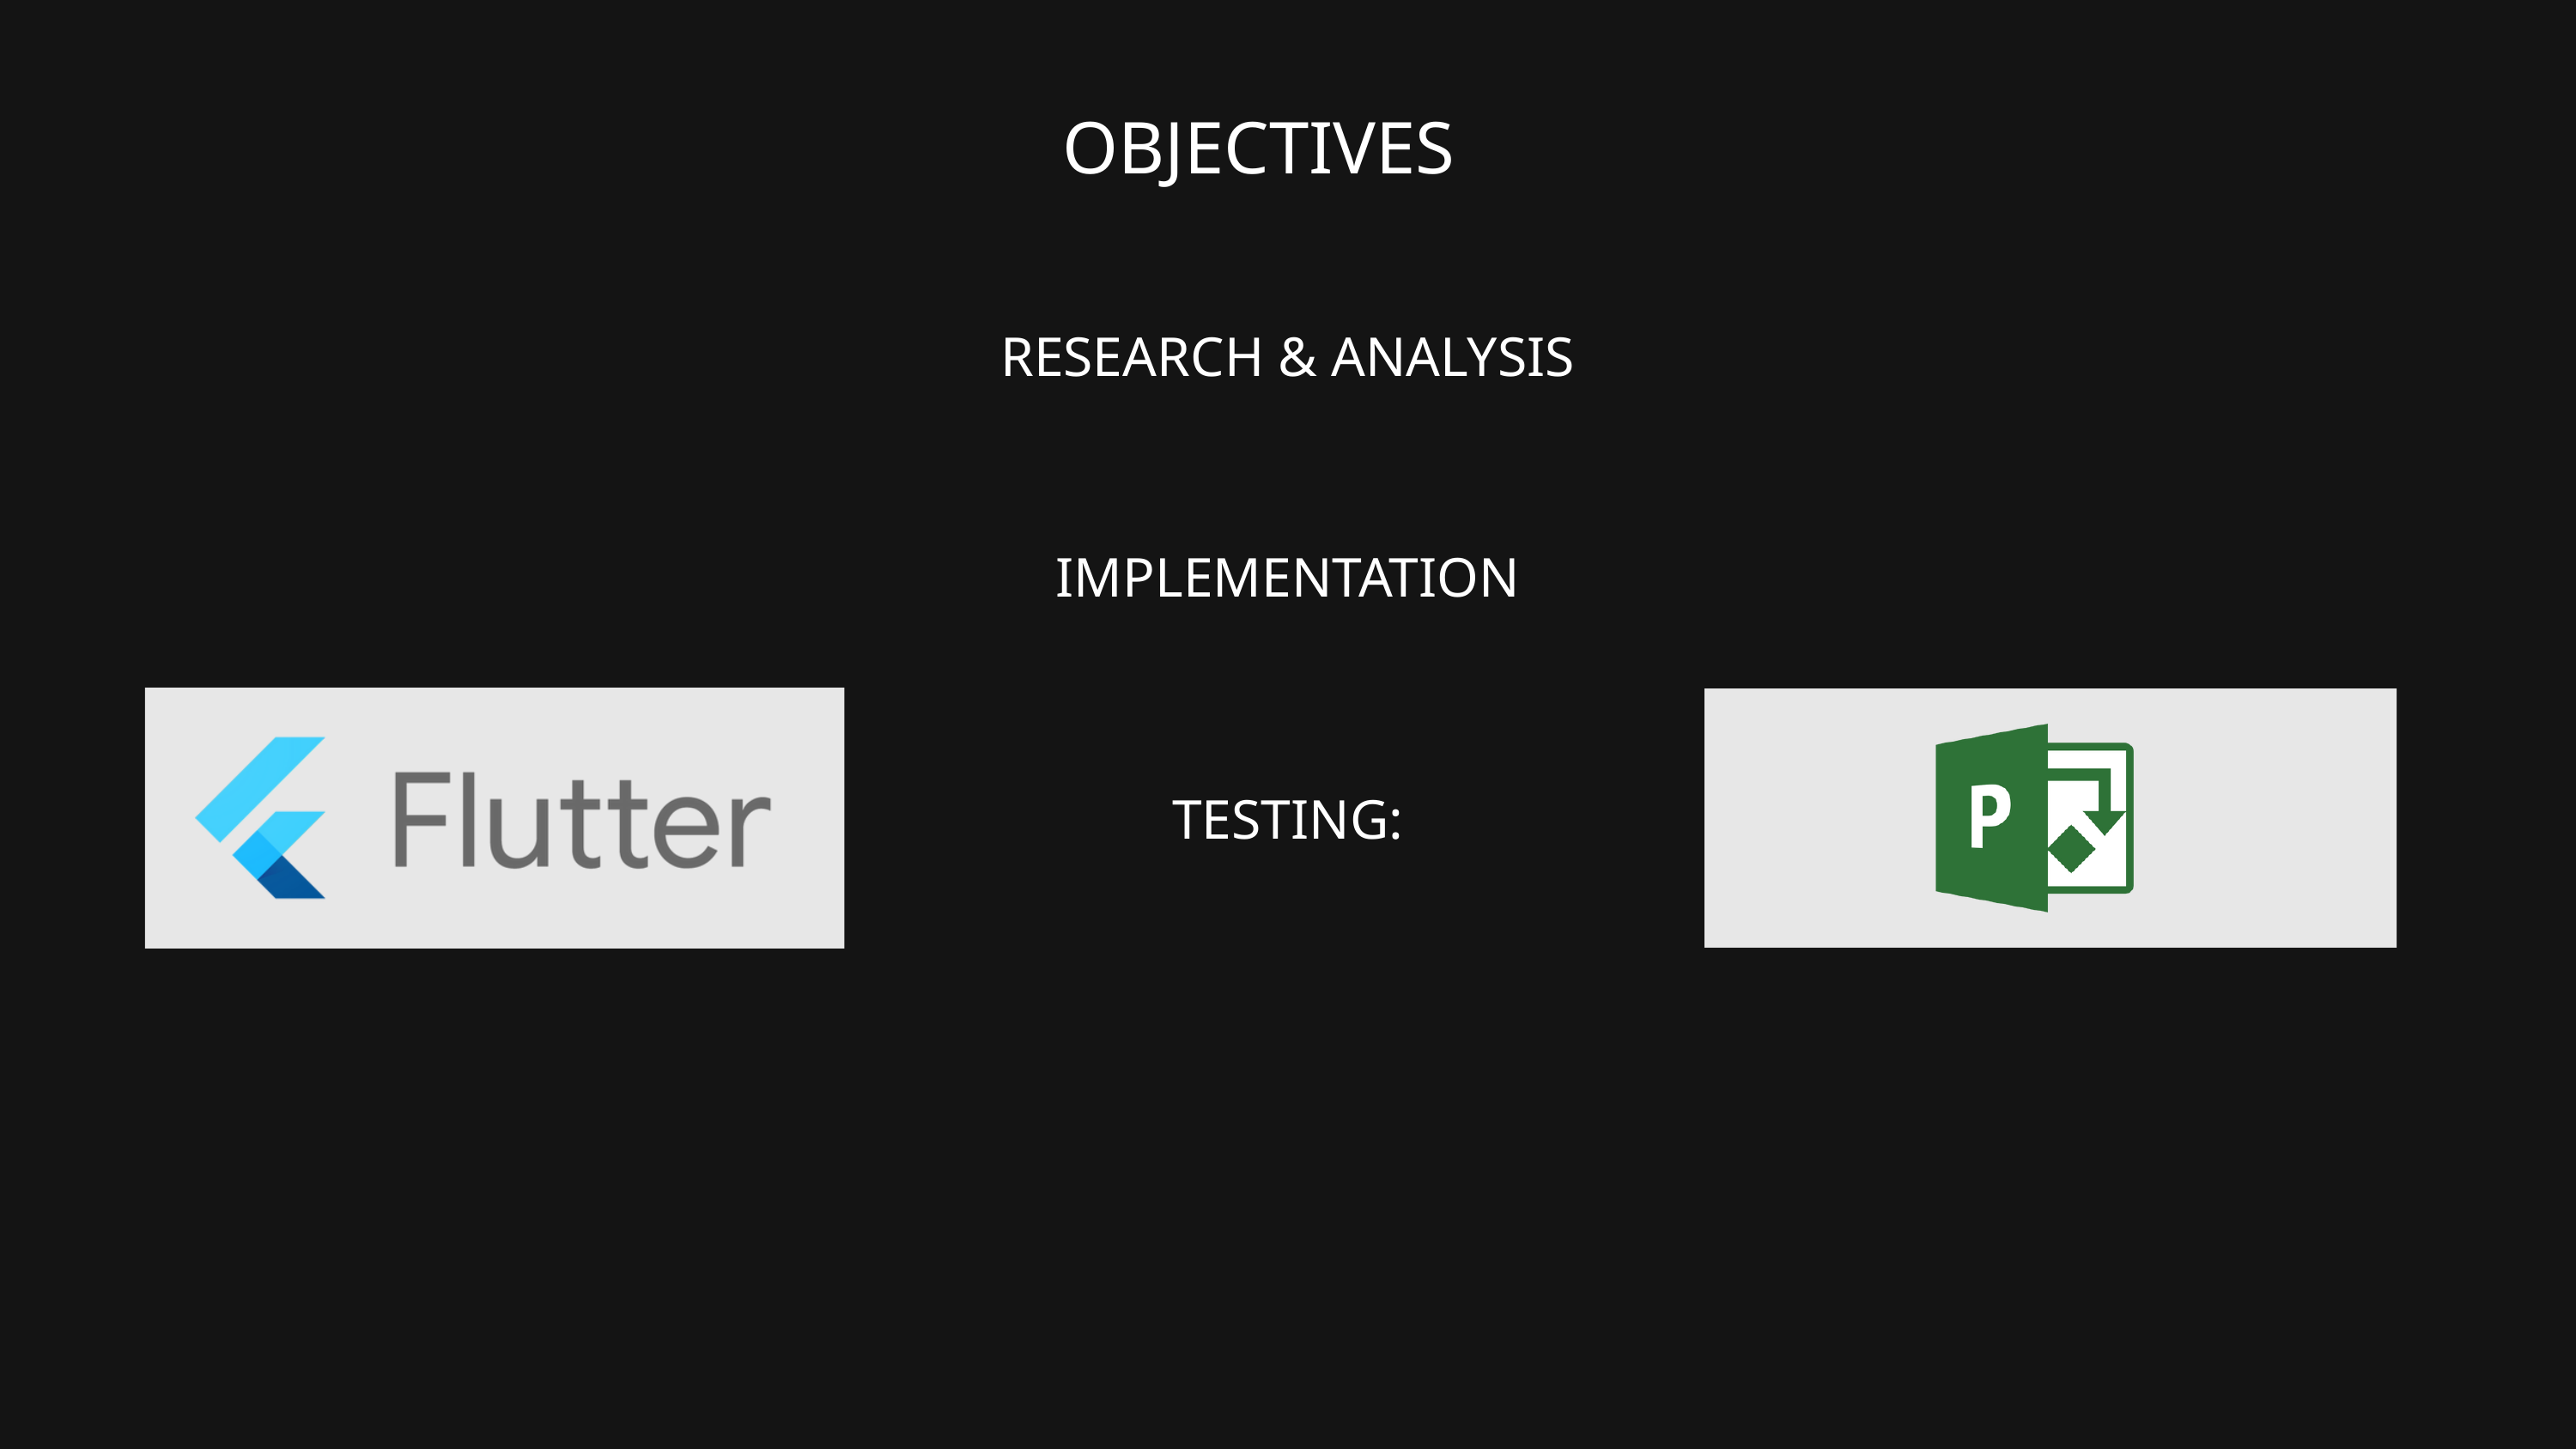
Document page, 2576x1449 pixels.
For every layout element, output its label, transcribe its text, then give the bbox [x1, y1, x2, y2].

text_box [192, 735, 775, 901]
text_box TESTING: [1170, 785, 1406, 851]
text_box OBJECTIVES [1062, 102, 1513, 189]
text_box [144, 688, 845, 949]
text_box [1924, 708, 2144, 928]
text_box IMPLEMENTATION [1052, 543, 1524, 608]
text_box RESEARCH & ANALYSIS [981, 323, 1595, 388]
text_box [1704, 688, 2397, 948]
